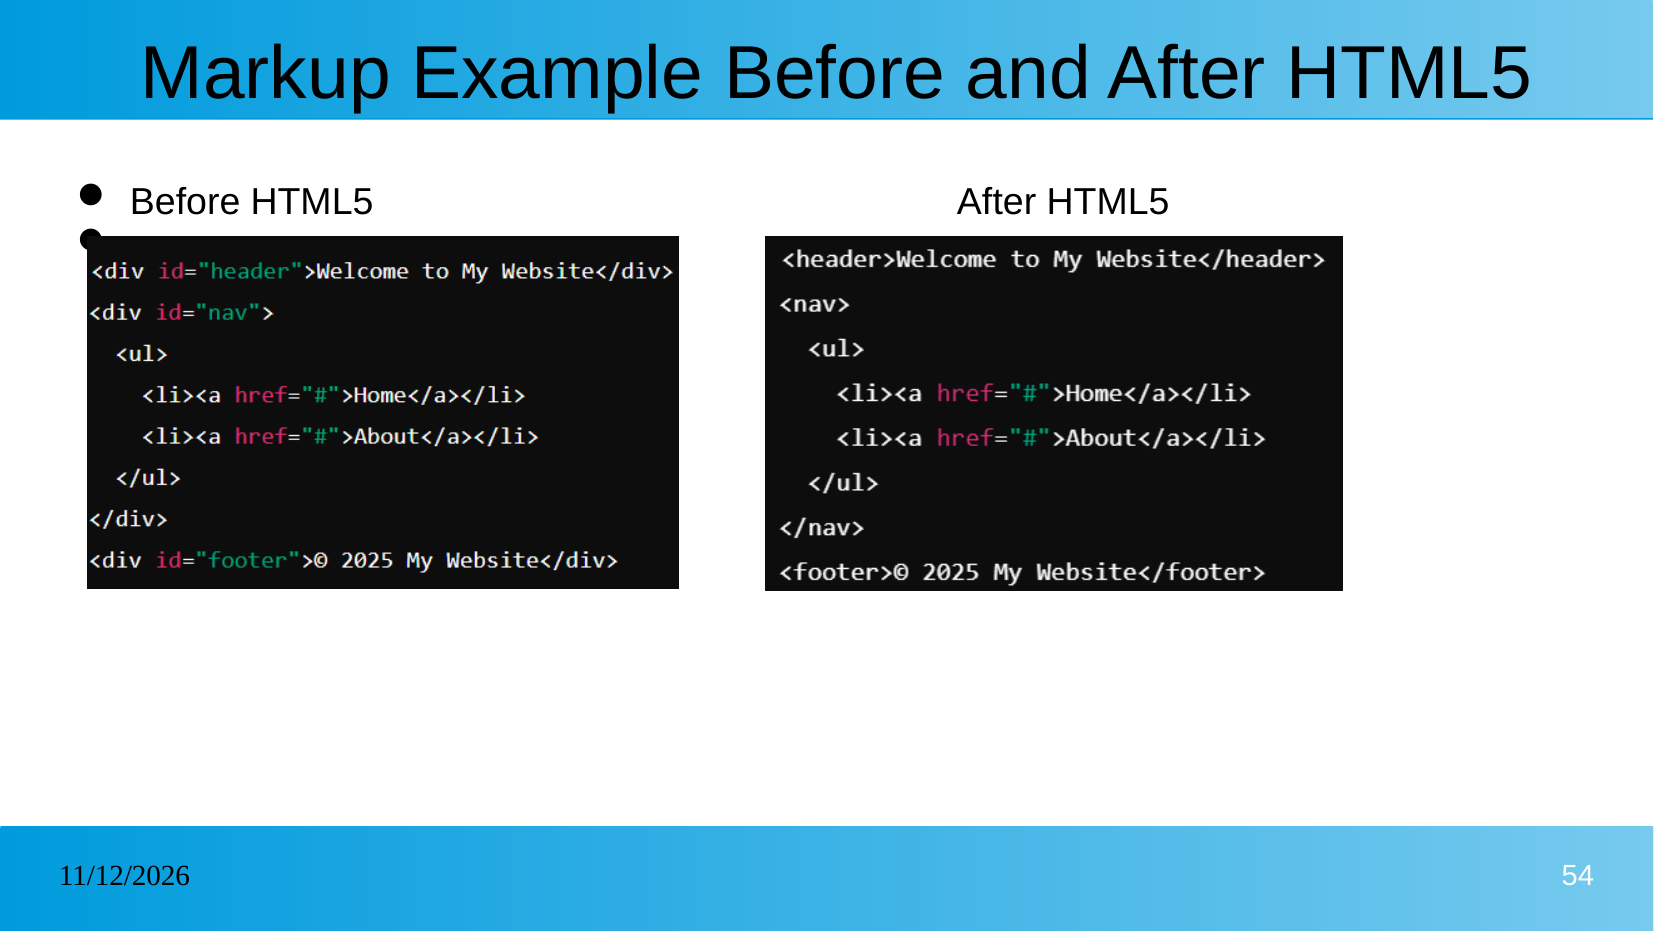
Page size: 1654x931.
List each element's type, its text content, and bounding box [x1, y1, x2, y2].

picture [765, 235, 1344, 591]
slide_number 54 [1210, 856, 1595, 916]
list Before HTML5 After HTML5 [59, 177, 1595, 768]
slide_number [59, 856, 443, 916]
picture [87, 235, 680, 589]
title Markup Example Before and After HTML5 [59, 29, 1595, 108]
